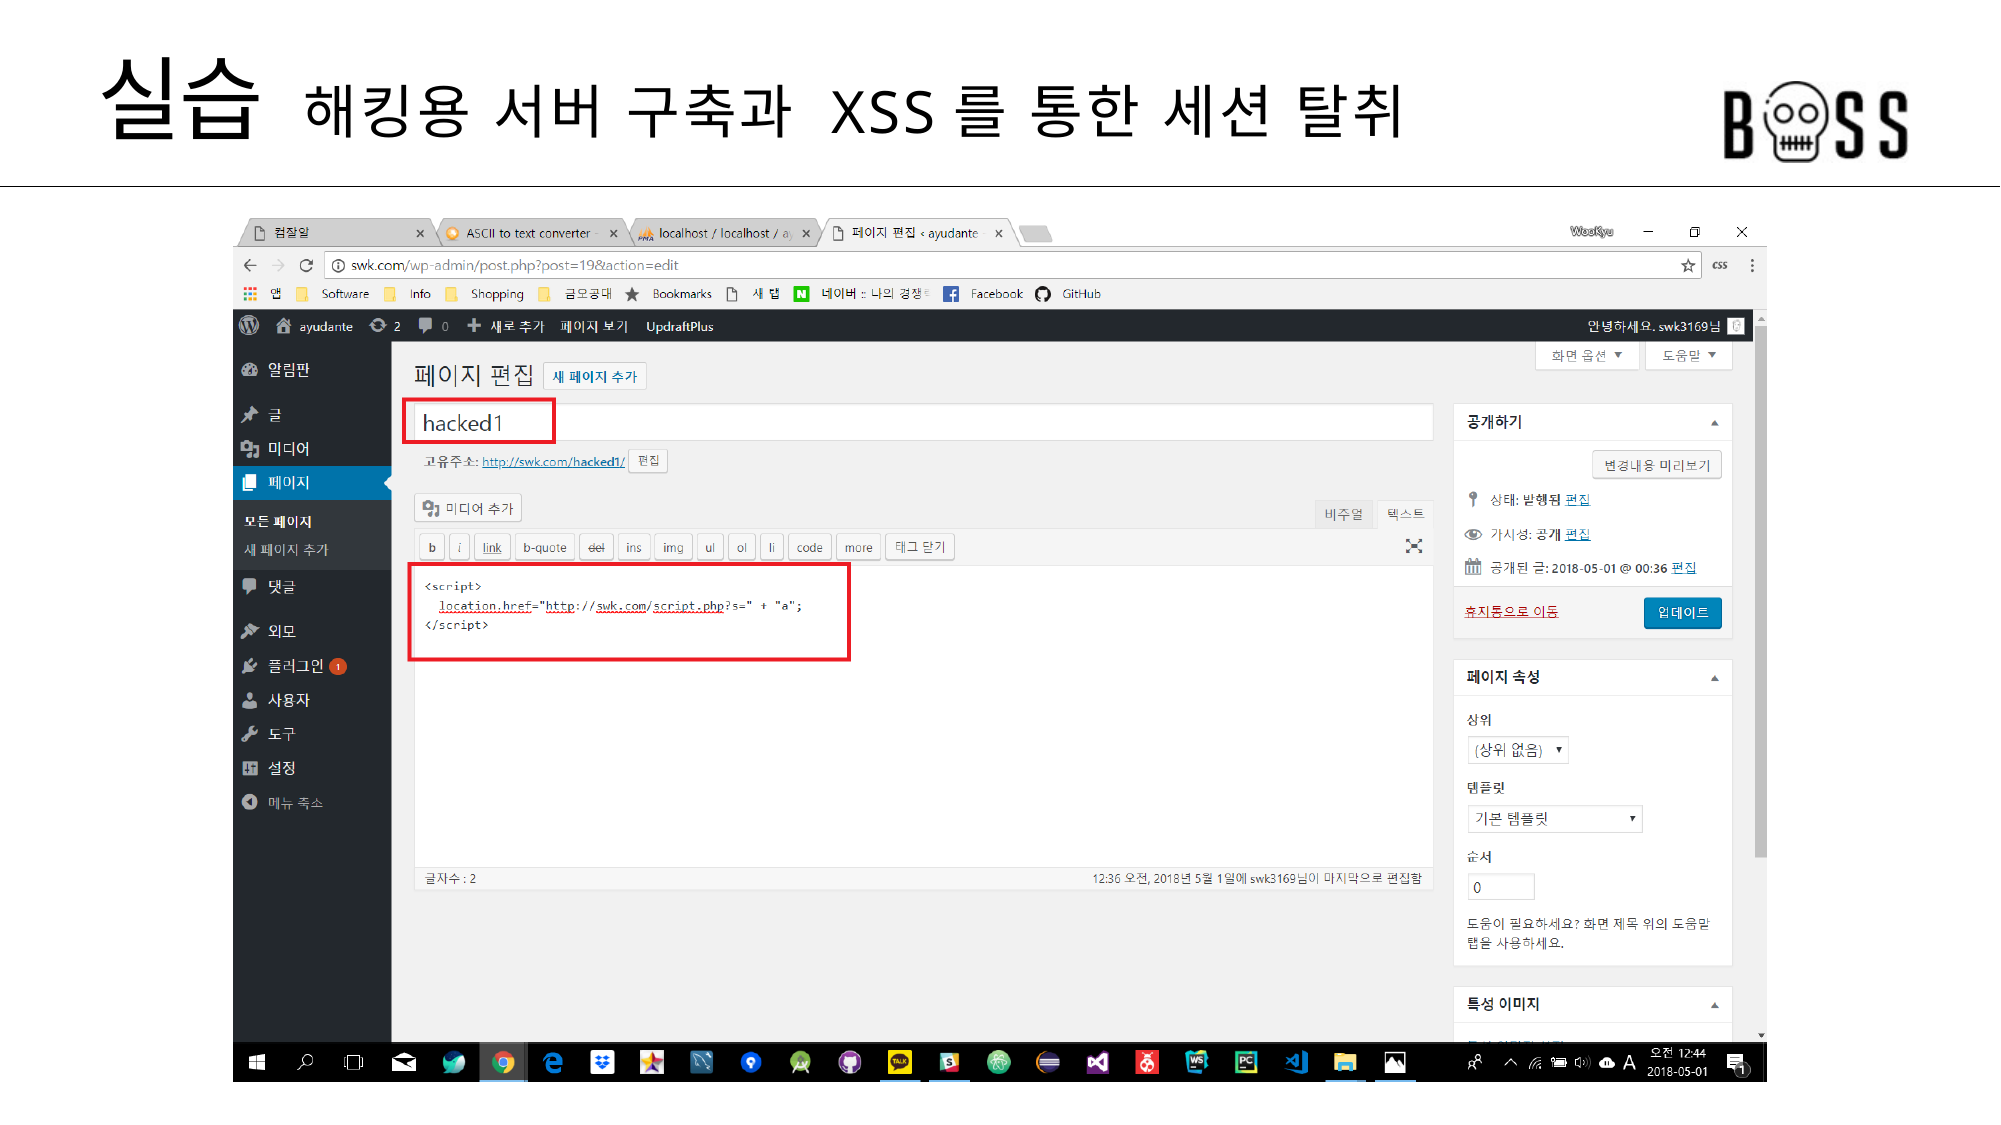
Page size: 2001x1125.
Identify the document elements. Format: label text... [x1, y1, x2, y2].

picture [233, 218, 1767, 1082]
title 실습 해킹용 서버 구축과 XSS를 통한 세션 탈취 [95, 39, 1500, 230]
picture [1723, 81, 1909, 163]
picture [243, 475, 256, 489]
